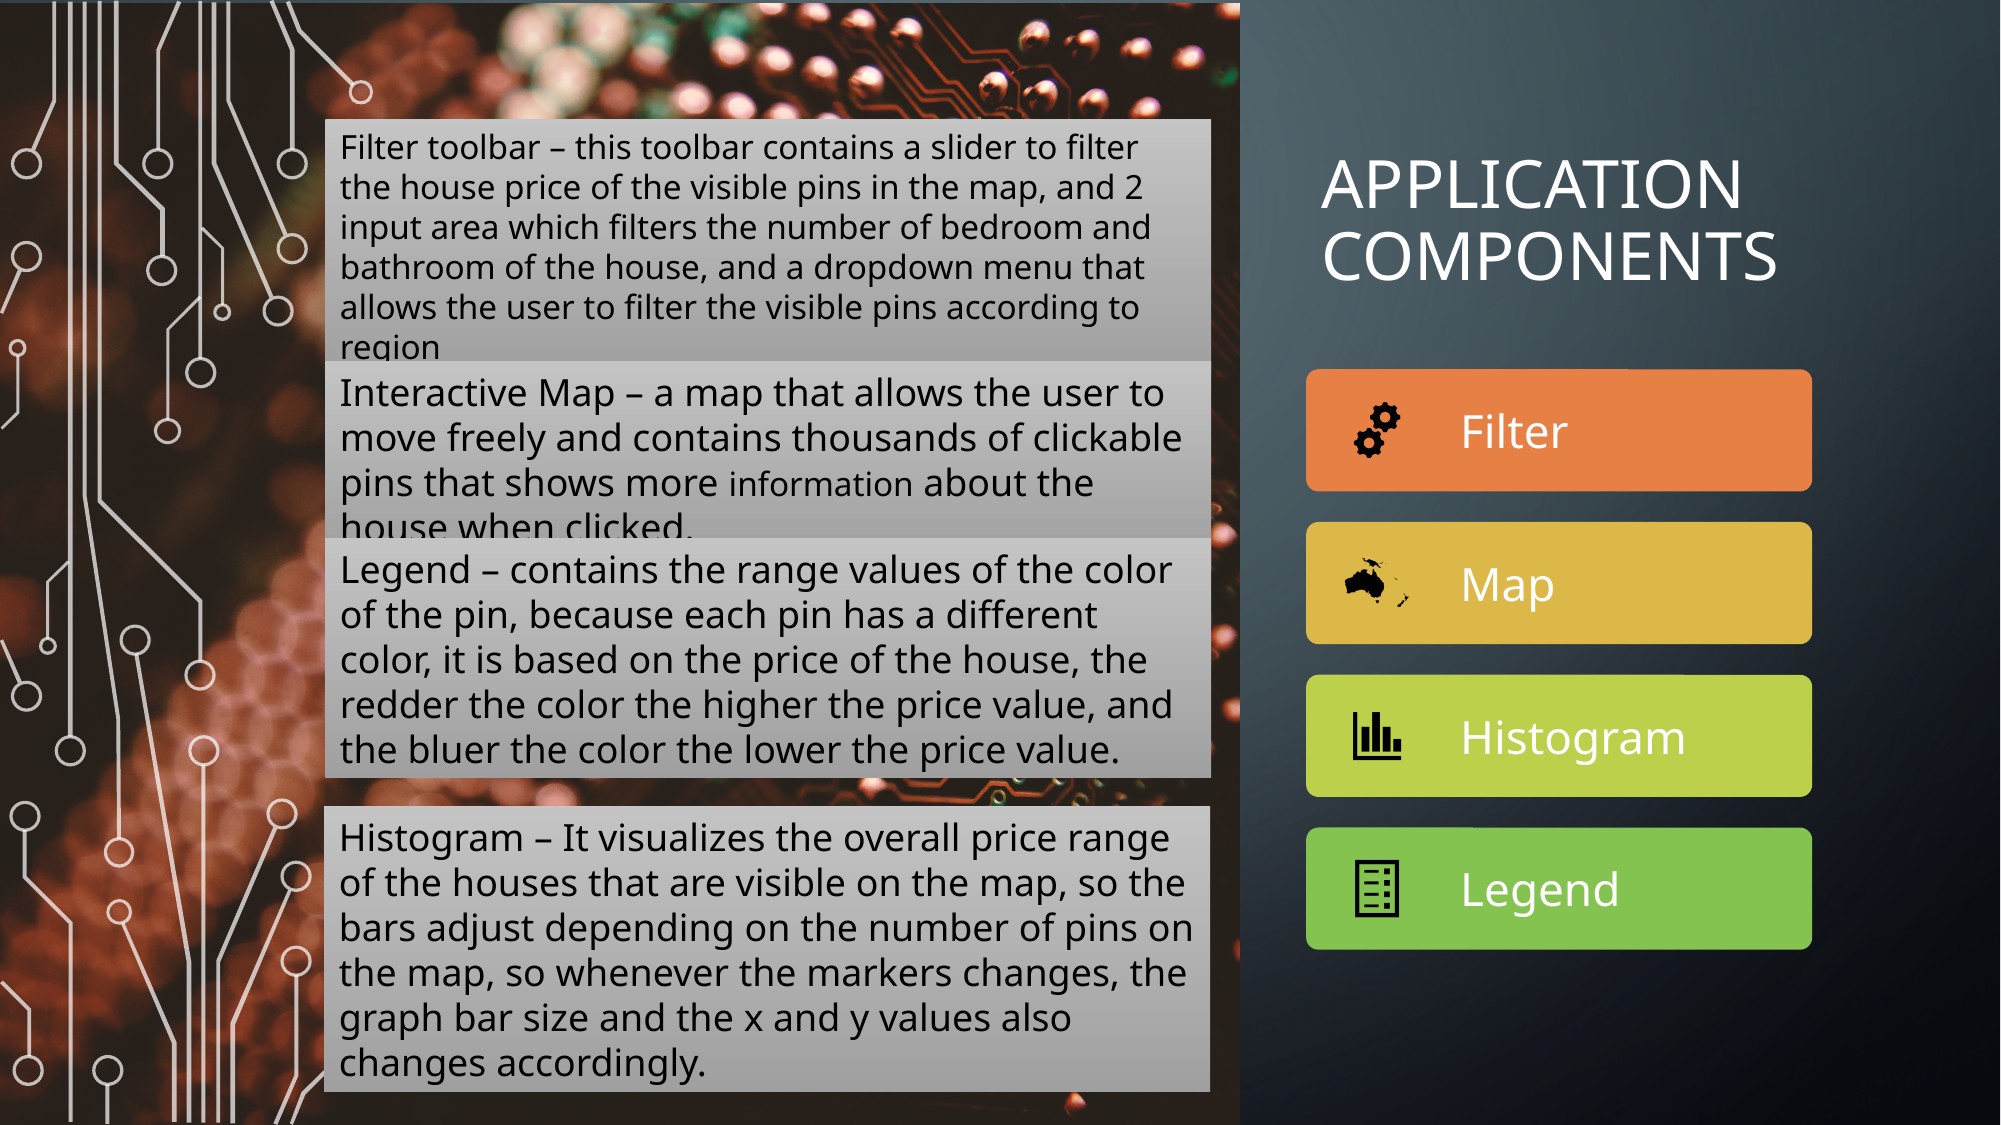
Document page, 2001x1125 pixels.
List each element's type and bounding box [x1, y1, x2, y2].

list [1305, 368, 1813, 951]
picture [379, 2, 1241, 1125]
text_box [0, 0, 379, 1125]
text_box [379, 0, 2000, 1125]
